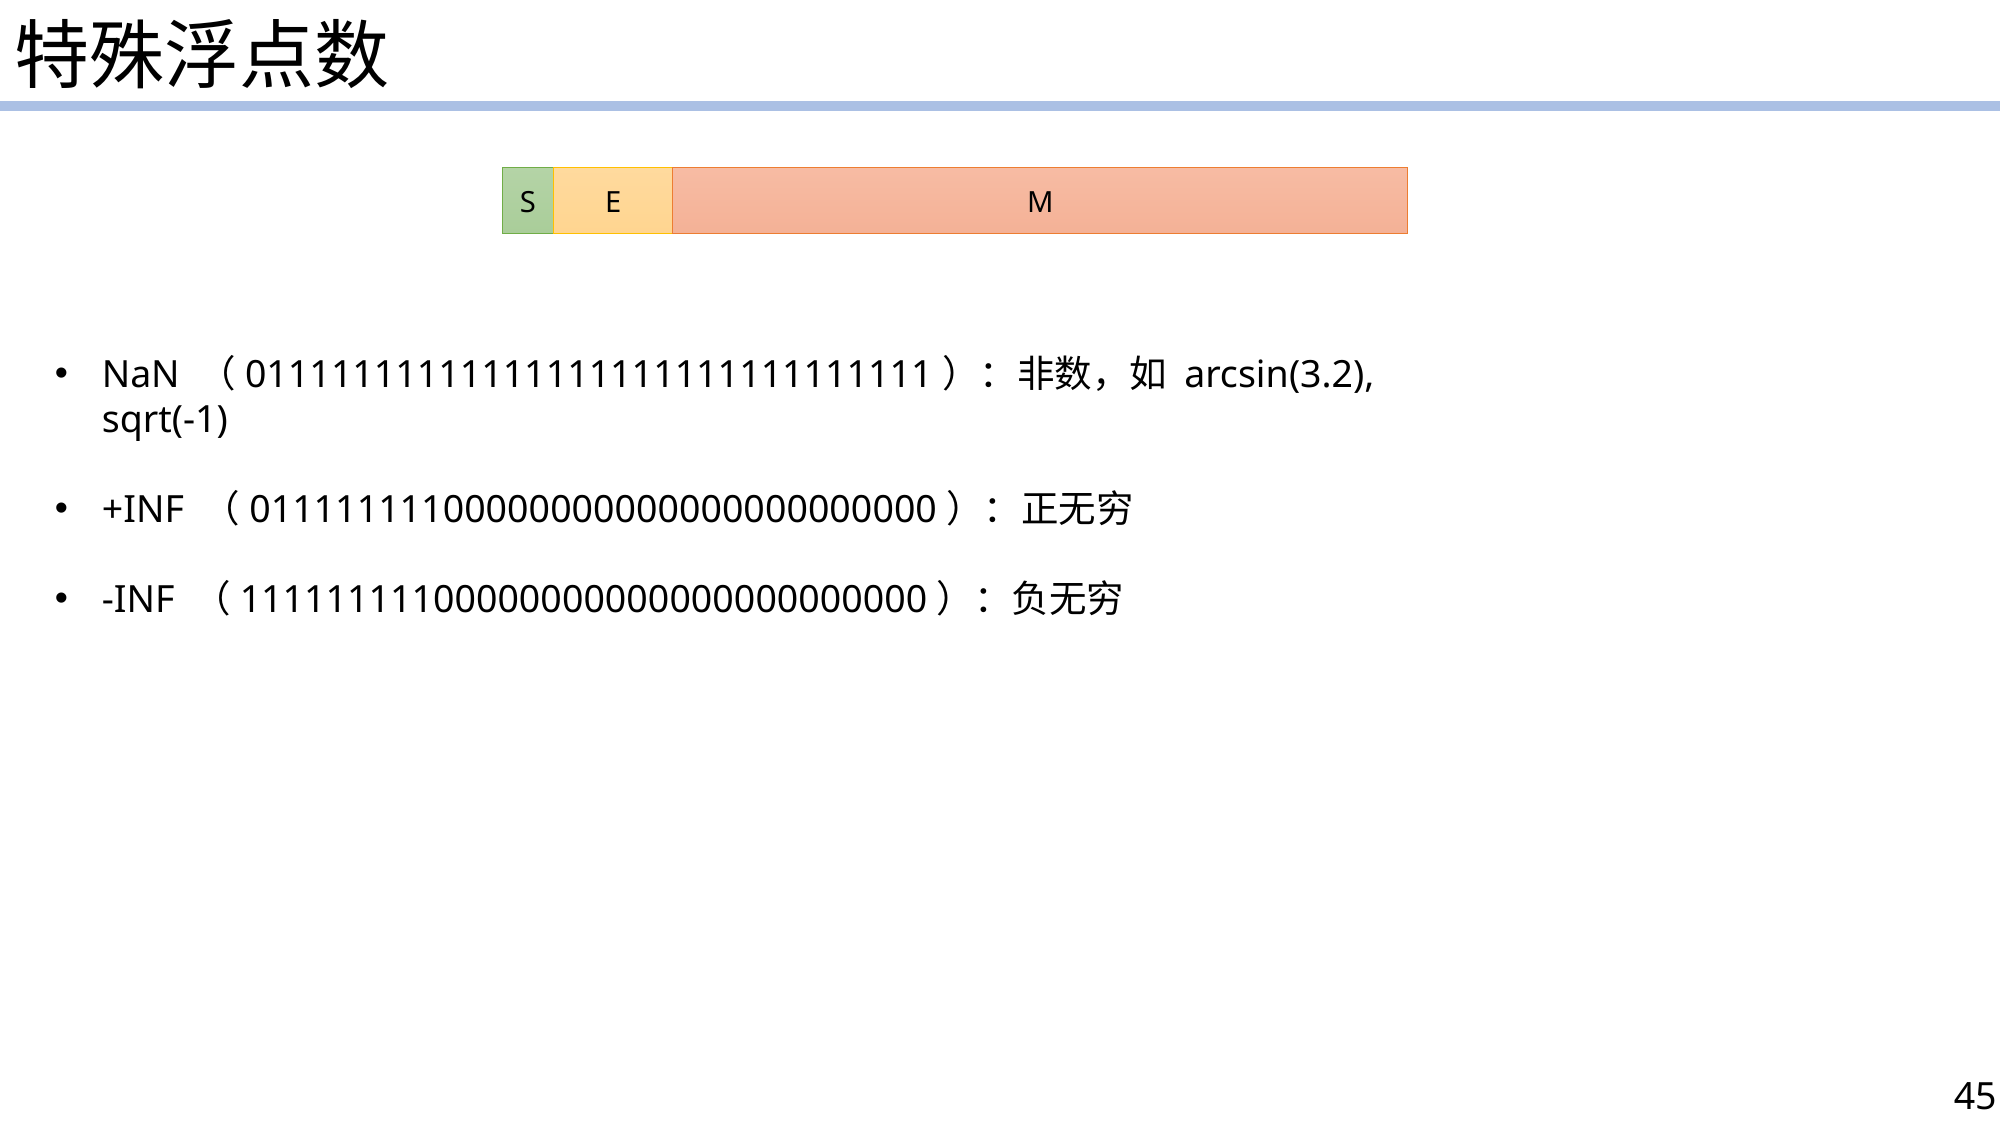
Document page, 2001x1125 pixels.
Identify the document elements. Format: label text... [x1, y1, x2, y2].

text_box NaN （01111111111111111111111111111111）：非数，如 arcsin(3.2), sqrt(-1) +INF （01111111100000000000000000000000）：正无穷 -INF （11111111100000000000000000000000）：负无穷 [40, 342, 1448, 628]
text_box E [553, 167, 672, 234]
text_box 特殊浮点数 [0, 0, 2000, 101]
text_box 45 [1868, 1064, 2000, 1125]
text_box S [502, 167, 553, 234]
text_box M [672, 167, 1408, 234]
